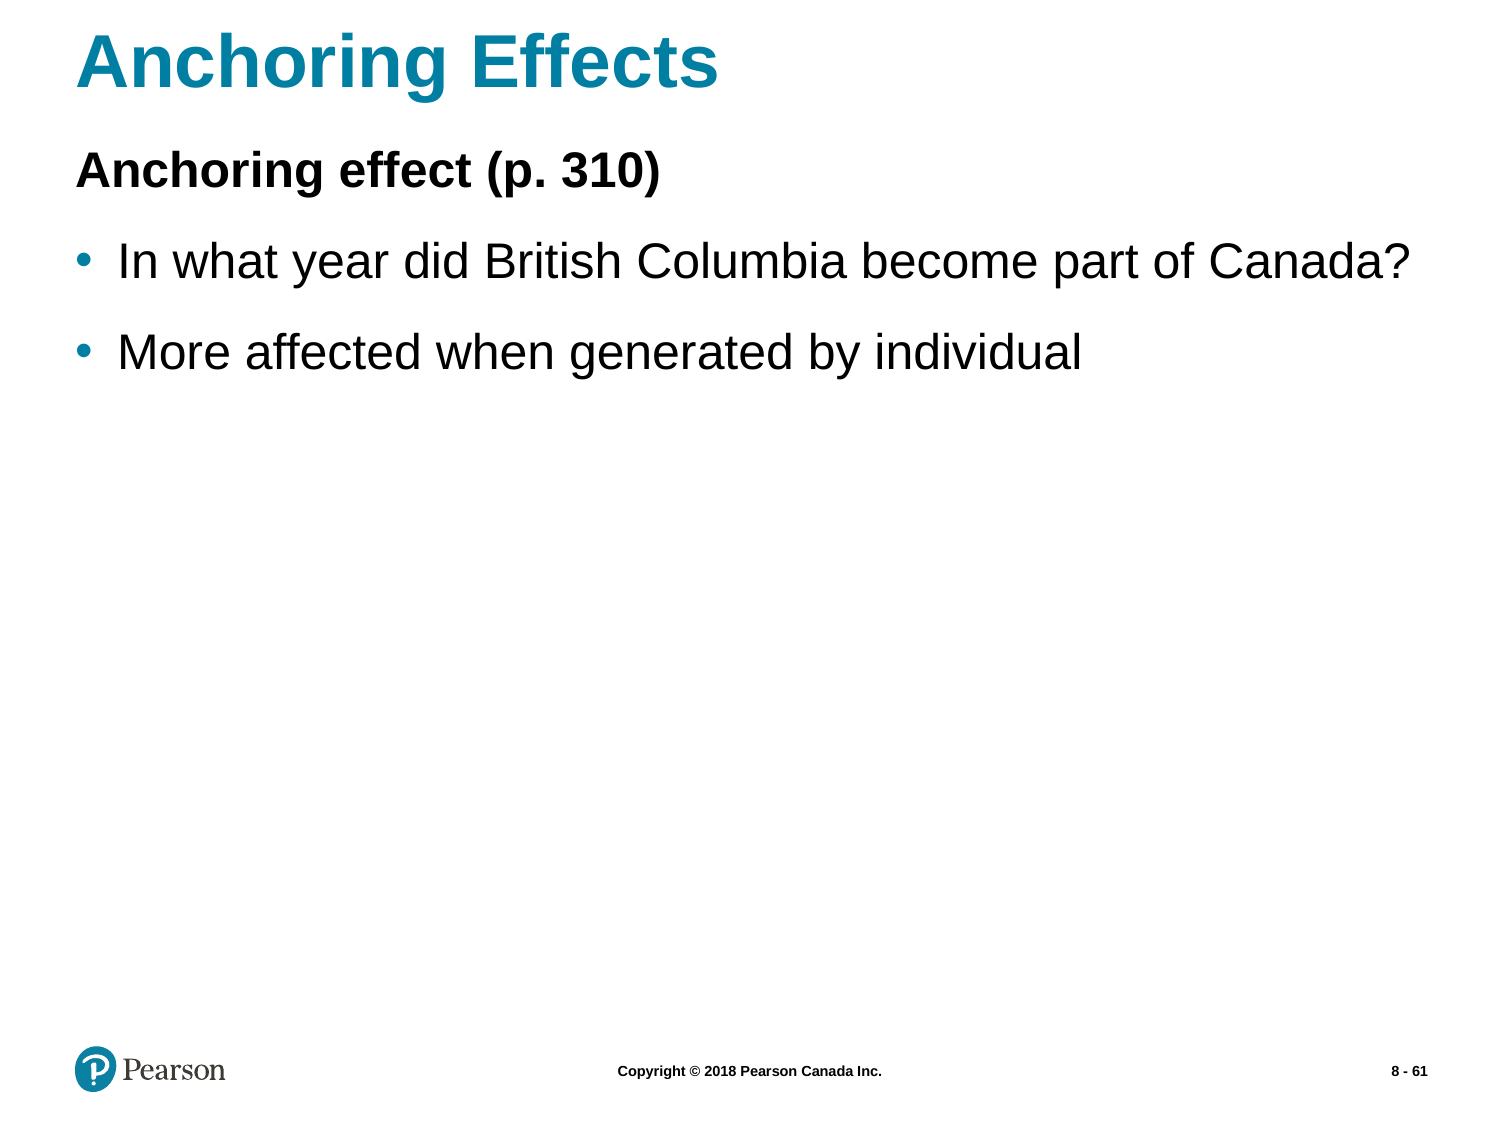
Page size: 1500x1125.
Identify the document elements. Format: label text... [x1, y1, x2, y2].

title Anchoring Effects [75, 7, 1425, 109]
list Anchoring effect (p. 310) In what year did British Columbia become part of Canada? More affected when generated by individual [75, 137, 1425, 776]
